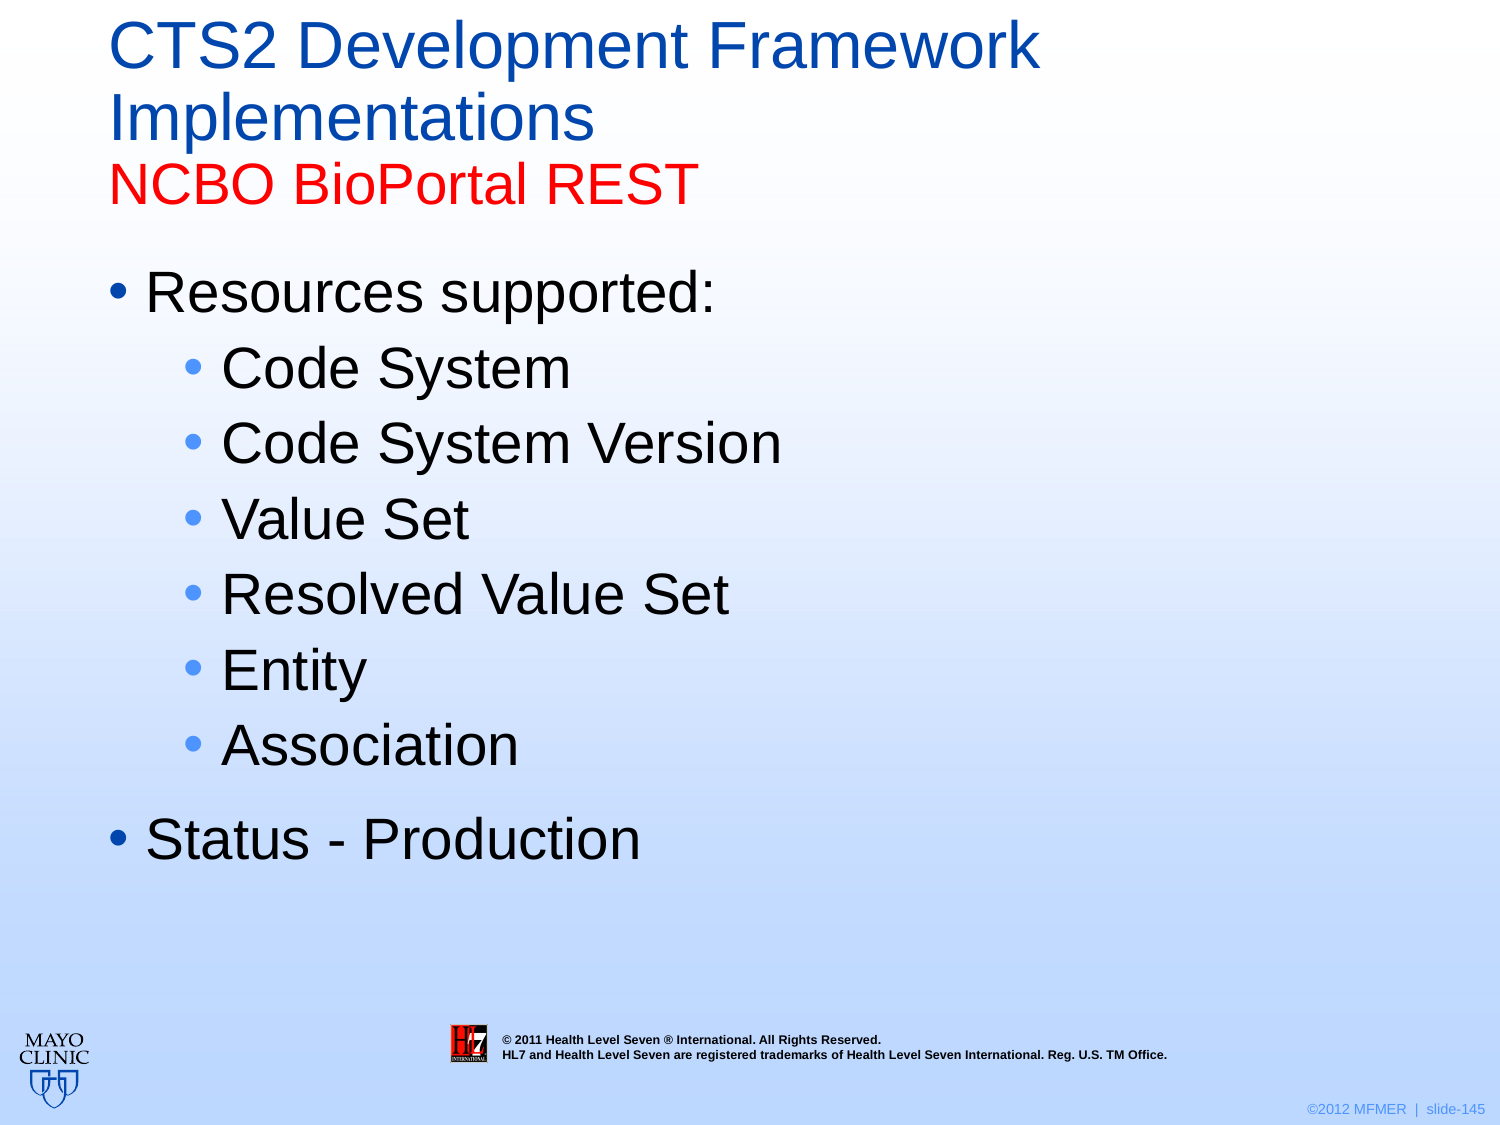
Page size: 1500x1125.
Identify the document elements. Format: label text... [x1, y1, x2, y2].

title CTS2 Development Framework Implementations NCBO BioPortal REST [108, 0, 1392, 224]
picture [0, 0, 1500, 1125]
list Resources supported: Code System Code System Version Value Set Resolved Value Set Entity Association Status - Production [108, 224, 1392, 1013]
